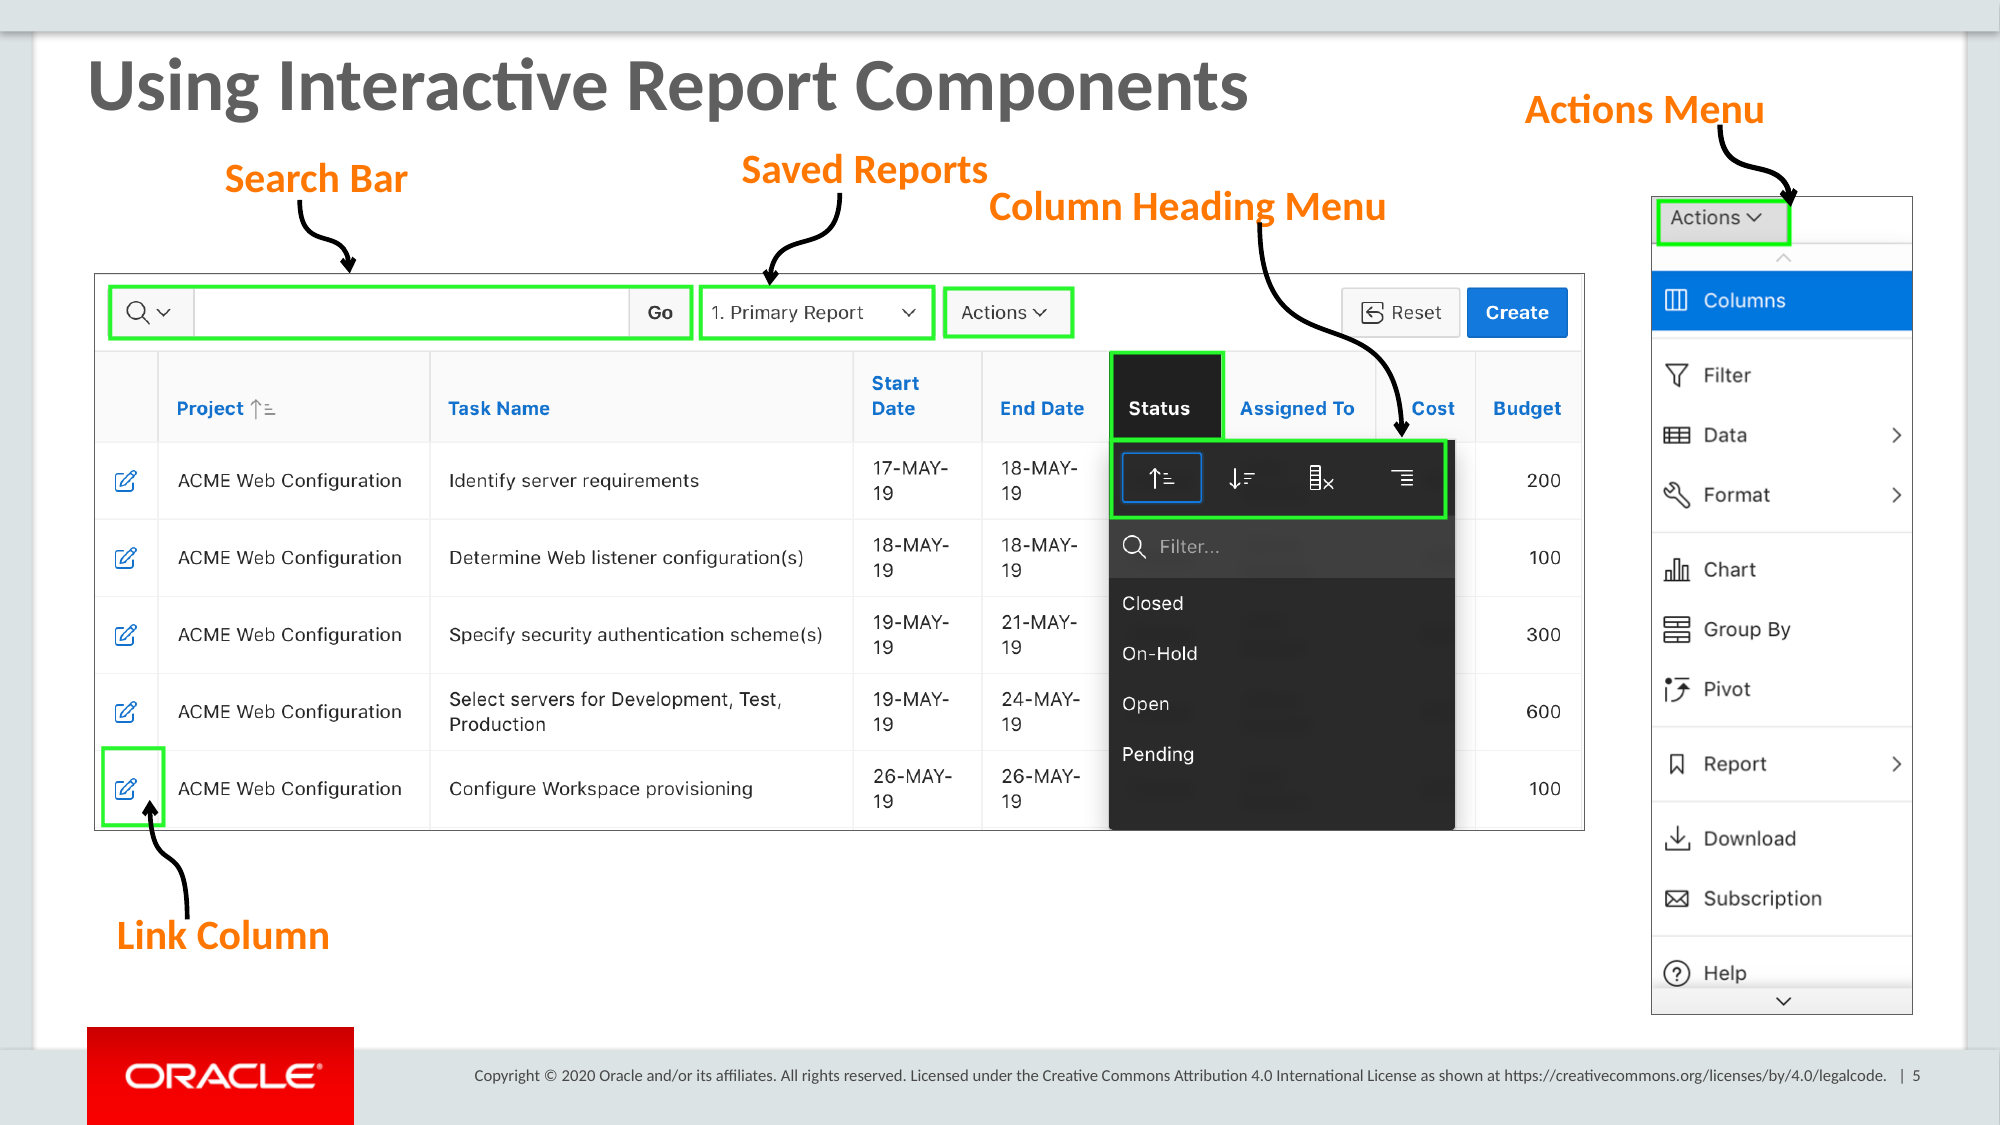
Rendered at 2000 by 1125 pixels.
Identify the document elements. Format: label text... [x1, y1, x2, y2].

picture [1651, 196, 1913, 1015]
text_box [1223, 258, 1439, 402]
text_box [758, 203, 852, 275]
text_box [108, 840, 229, 879]
picture [87, 1027, 354, 1125]
text_box Link Column [116, 913, 367, 957]
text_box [287, 211, 362, 262]
text_box Saved Reports [741, 147, 1030, 185]
title Using Interactive Report Components [87, 62, 1963, 125]
text_box Actions Menu [1524, 87, 1775, 125]
text_box Column Heading Menu [989, 184, 1402, 223]
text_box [1714, 130, 1797, 202]
text_box Search Bar [224, 156, 425, 194]
picture [94, 273, 1586, 832]
